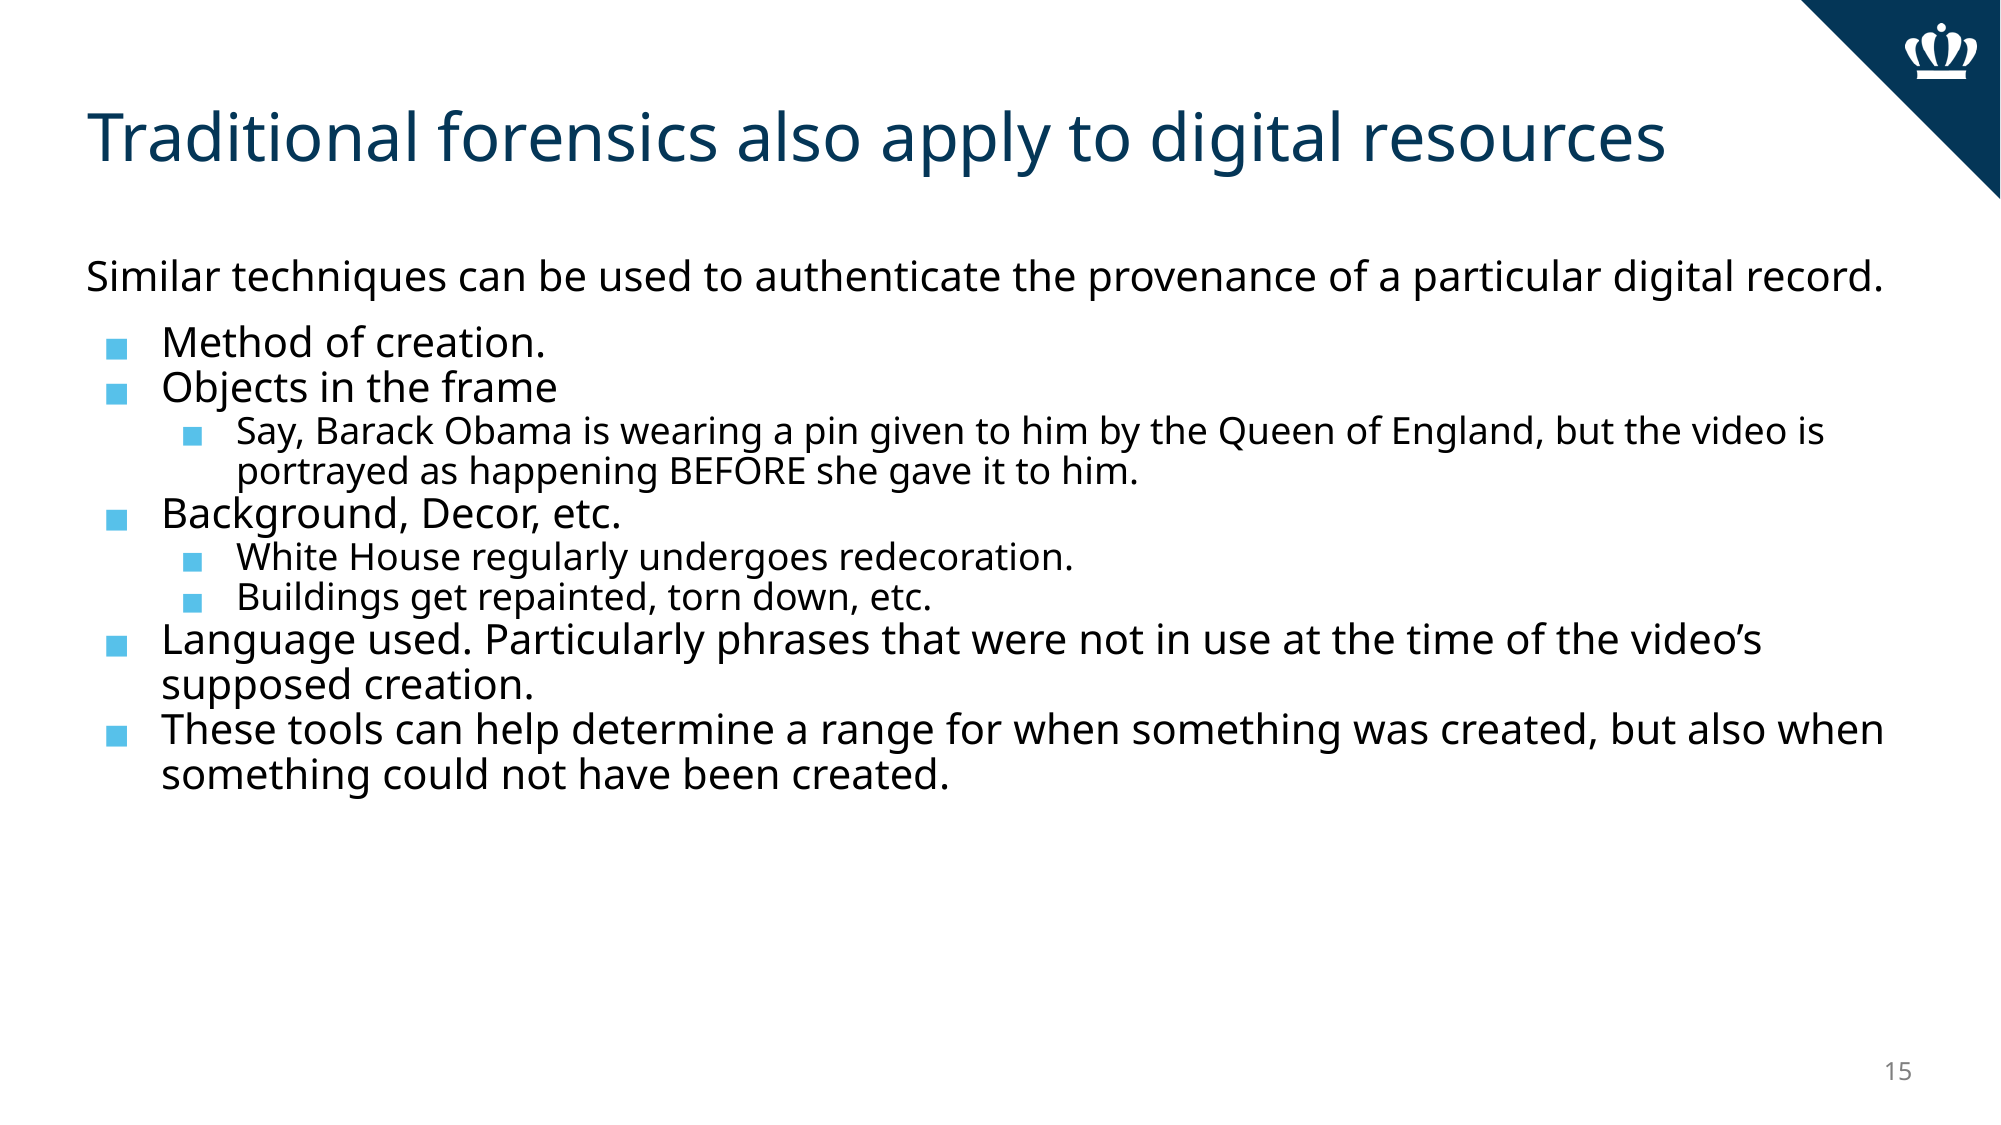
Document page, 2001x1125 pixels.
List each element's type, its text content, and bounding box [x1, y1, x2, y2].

title Traditional forensics also apply to digital resources [72, 59, 1928, 220]
slide_number ‹#› [1477, 1042, 1928, 1103]
list Similar techniques can be used to authenticate the provenance of a particular digital record. Method of creation. Objects in the frame Say, Barack Obama is wearing a pin given to him by the Queen of England, but the video is portrayed as happening BEFORE she gave it to him. Background, Decor, etc. White House regularly undergoes redecoration. Buildings get repainted, torn down, etc. Language used. Particularly phrases that were not in use at the time of the video’s supposed creation. These tools can help determine a range for when something was created, but also when something could not have been created. [71, 240, 1928, 1024]
picture [1905, 23, 1977, 79]
